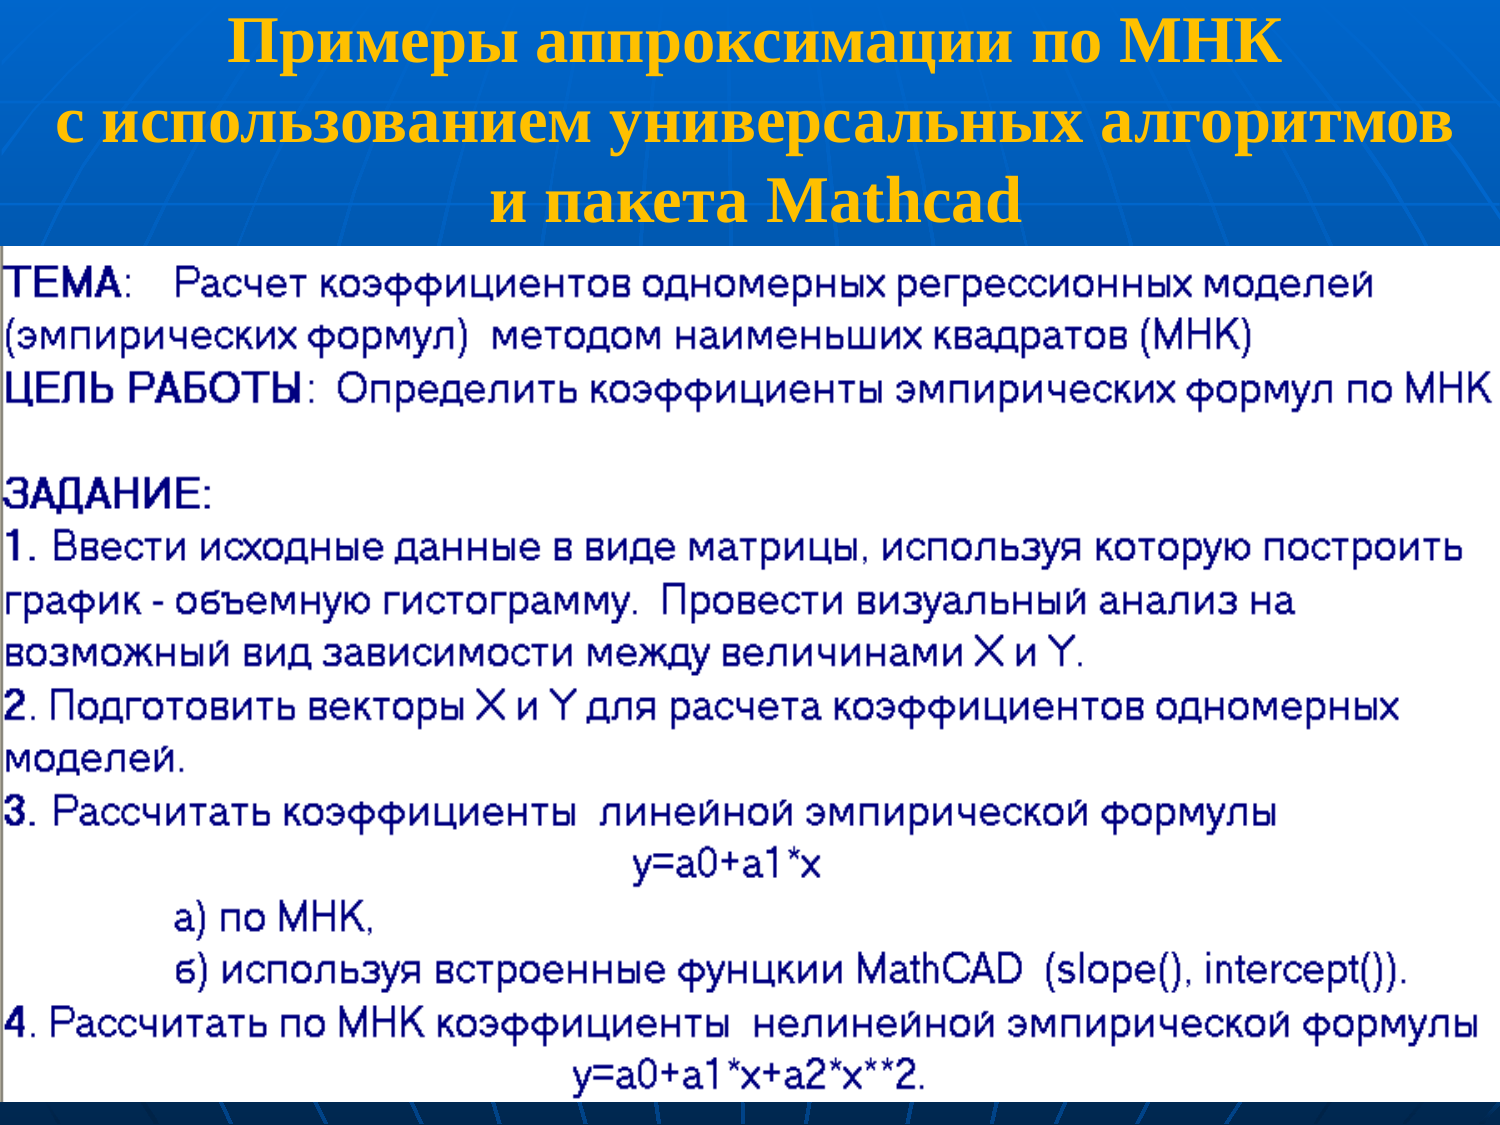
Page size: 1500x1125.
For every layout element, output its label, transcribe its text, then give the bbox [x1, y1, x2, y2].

picture [0, 245, 1500, 1102]
text_box Примеры аппроксимации по МНК с использованием универсальных алгоритмов и пакета Mathcad [23, 0, 1489, 243]
